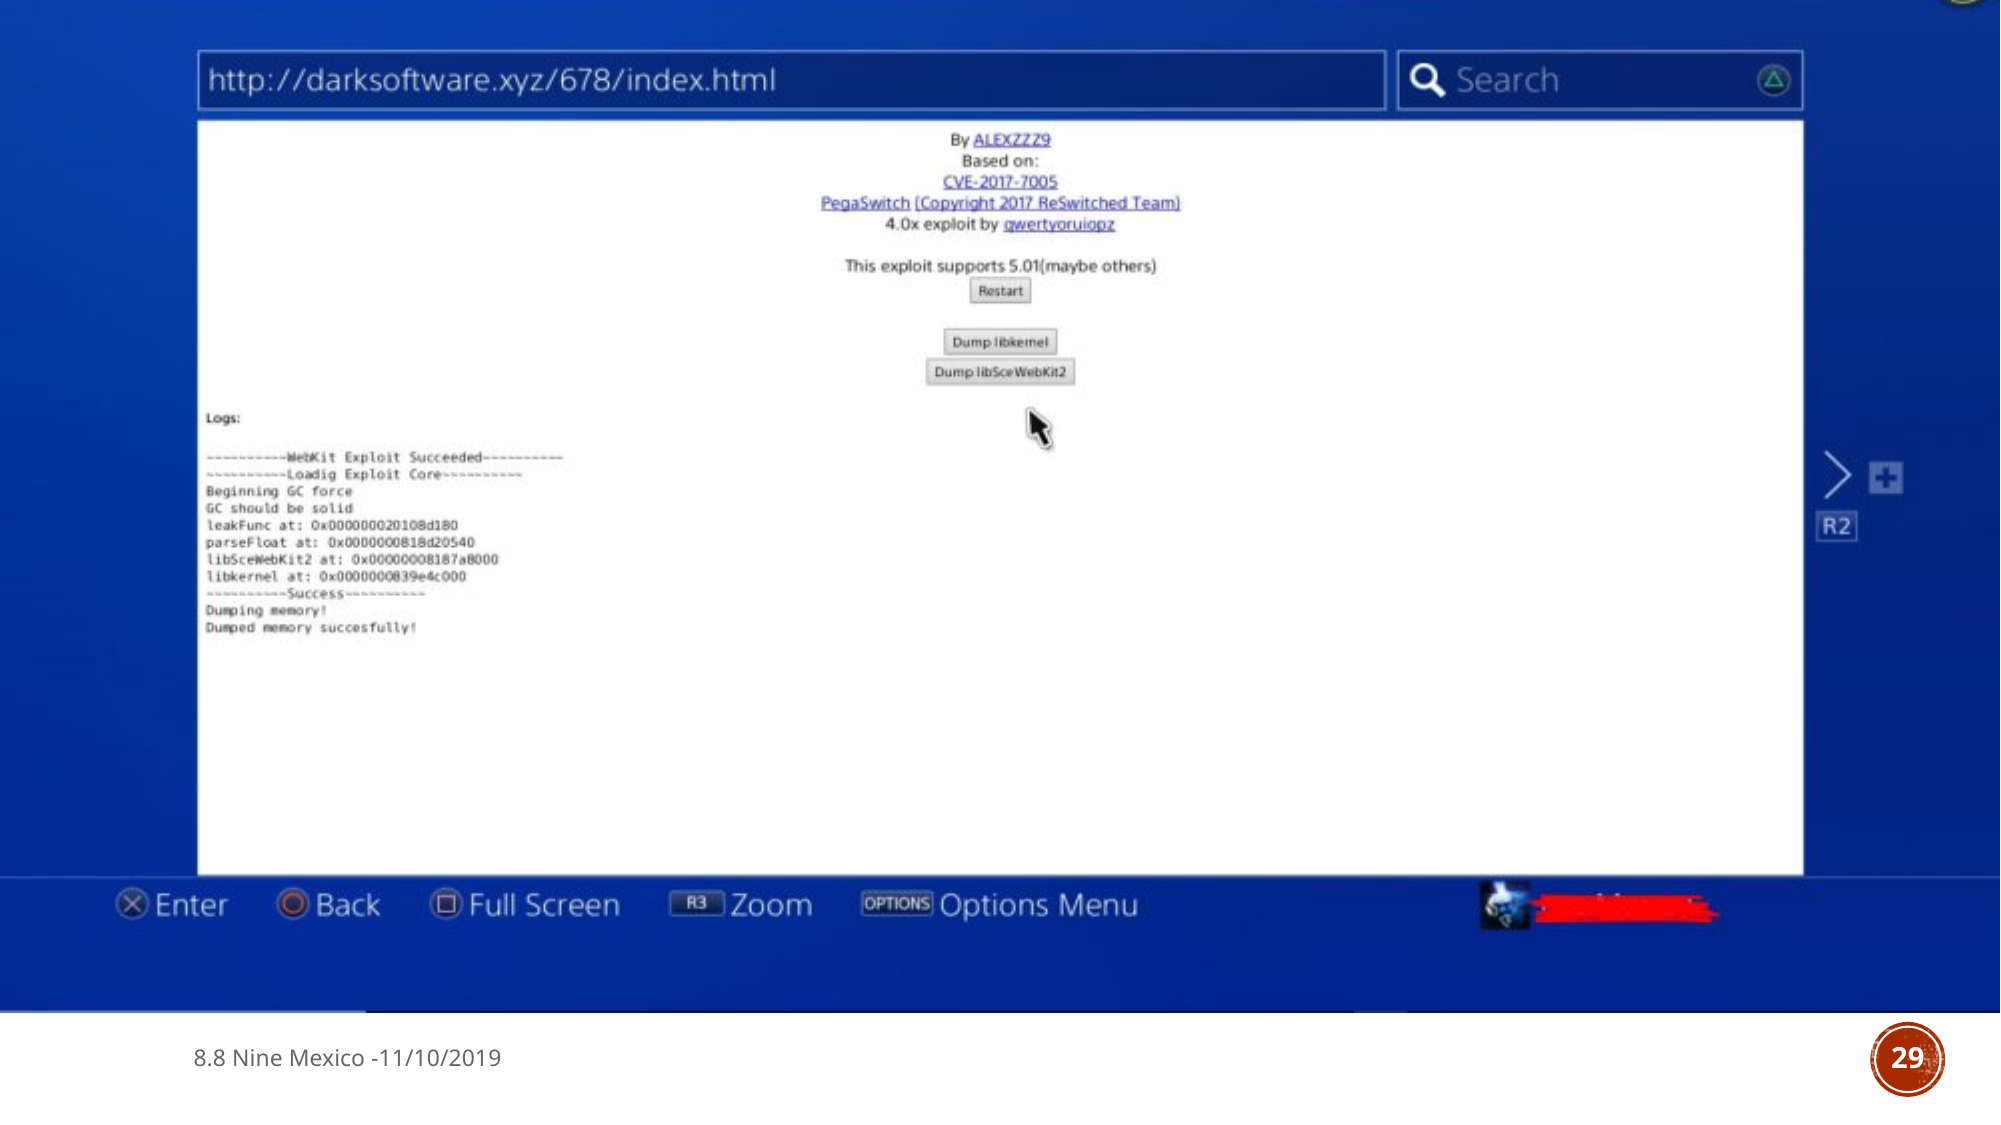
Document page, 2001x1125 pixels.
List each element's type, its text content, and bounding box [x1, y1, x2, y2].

slide_number 29 [1855, 1028, 1961, 1089]
footer 8.8 Nine Mexico -11/10/2019 [178, 1028, 1217, 1089]
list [5, 0, 1996, 1008]
